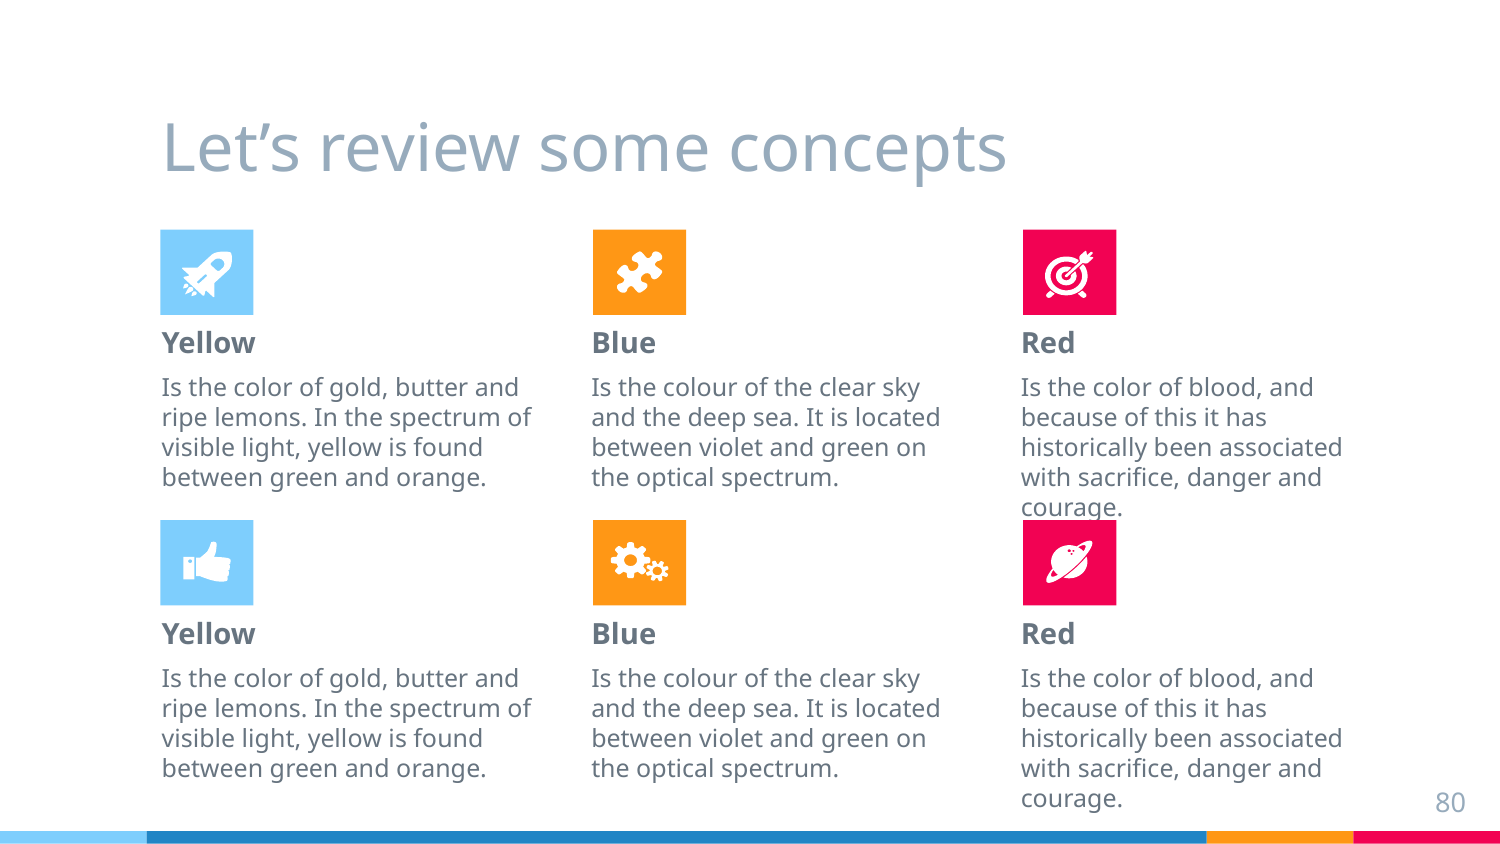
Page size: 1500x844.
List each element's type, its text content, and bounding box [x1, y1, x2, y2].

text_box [1046, 540, 1093, 584]
text_box [160, 520, 254, 606]
text_box [593, 229, 687, 315]
text_box [593, 520, 687, 606]
slide_number 80 [1391, 770, 1482, 822]
list Yellow Is the color of gold, butter and ripe lemons. In the spectrum of visible light, yellow is found between green and orange. [146, 309, 556, 524]
text_box [160, 229, 254, 315]
list Blue Is the colour of the clear sky and the deep sea. It is located between violet and green on the optical spectrum. [576, 309, 985, 524]
list Red Is the color of blood, and because of this it has historically been associated with sacrifice, danger and courage. [1005, 309, 1415, 524]
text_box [181, 251, 233, 298]
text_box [610, 541, 669, 582]
list Blue Is the colour of the clear sky and the deep sea. It is located between violet and green on the optical spectrum. [576, 600, 985, 815]
title Let’s review some concepts [146, 58, 1207, 200]
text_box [1044, 250, 1094, 299]
text_box [1023, 520, 1117, 606]
list Red Is the color of blood, and because of this it has historically been associated with sacrifice, danger and courage. [1005, 600, 1415, 815]
list Yellow Is the color of gold, butter and ripe lemons. In the spectrum of visible light, yellow is found between green and orange. [146, 600, 556, 815]
text_box [1023, 229, 1117, 315]
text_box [183, 541, 231, 582]
text_box [617, 251, 663, 293]
